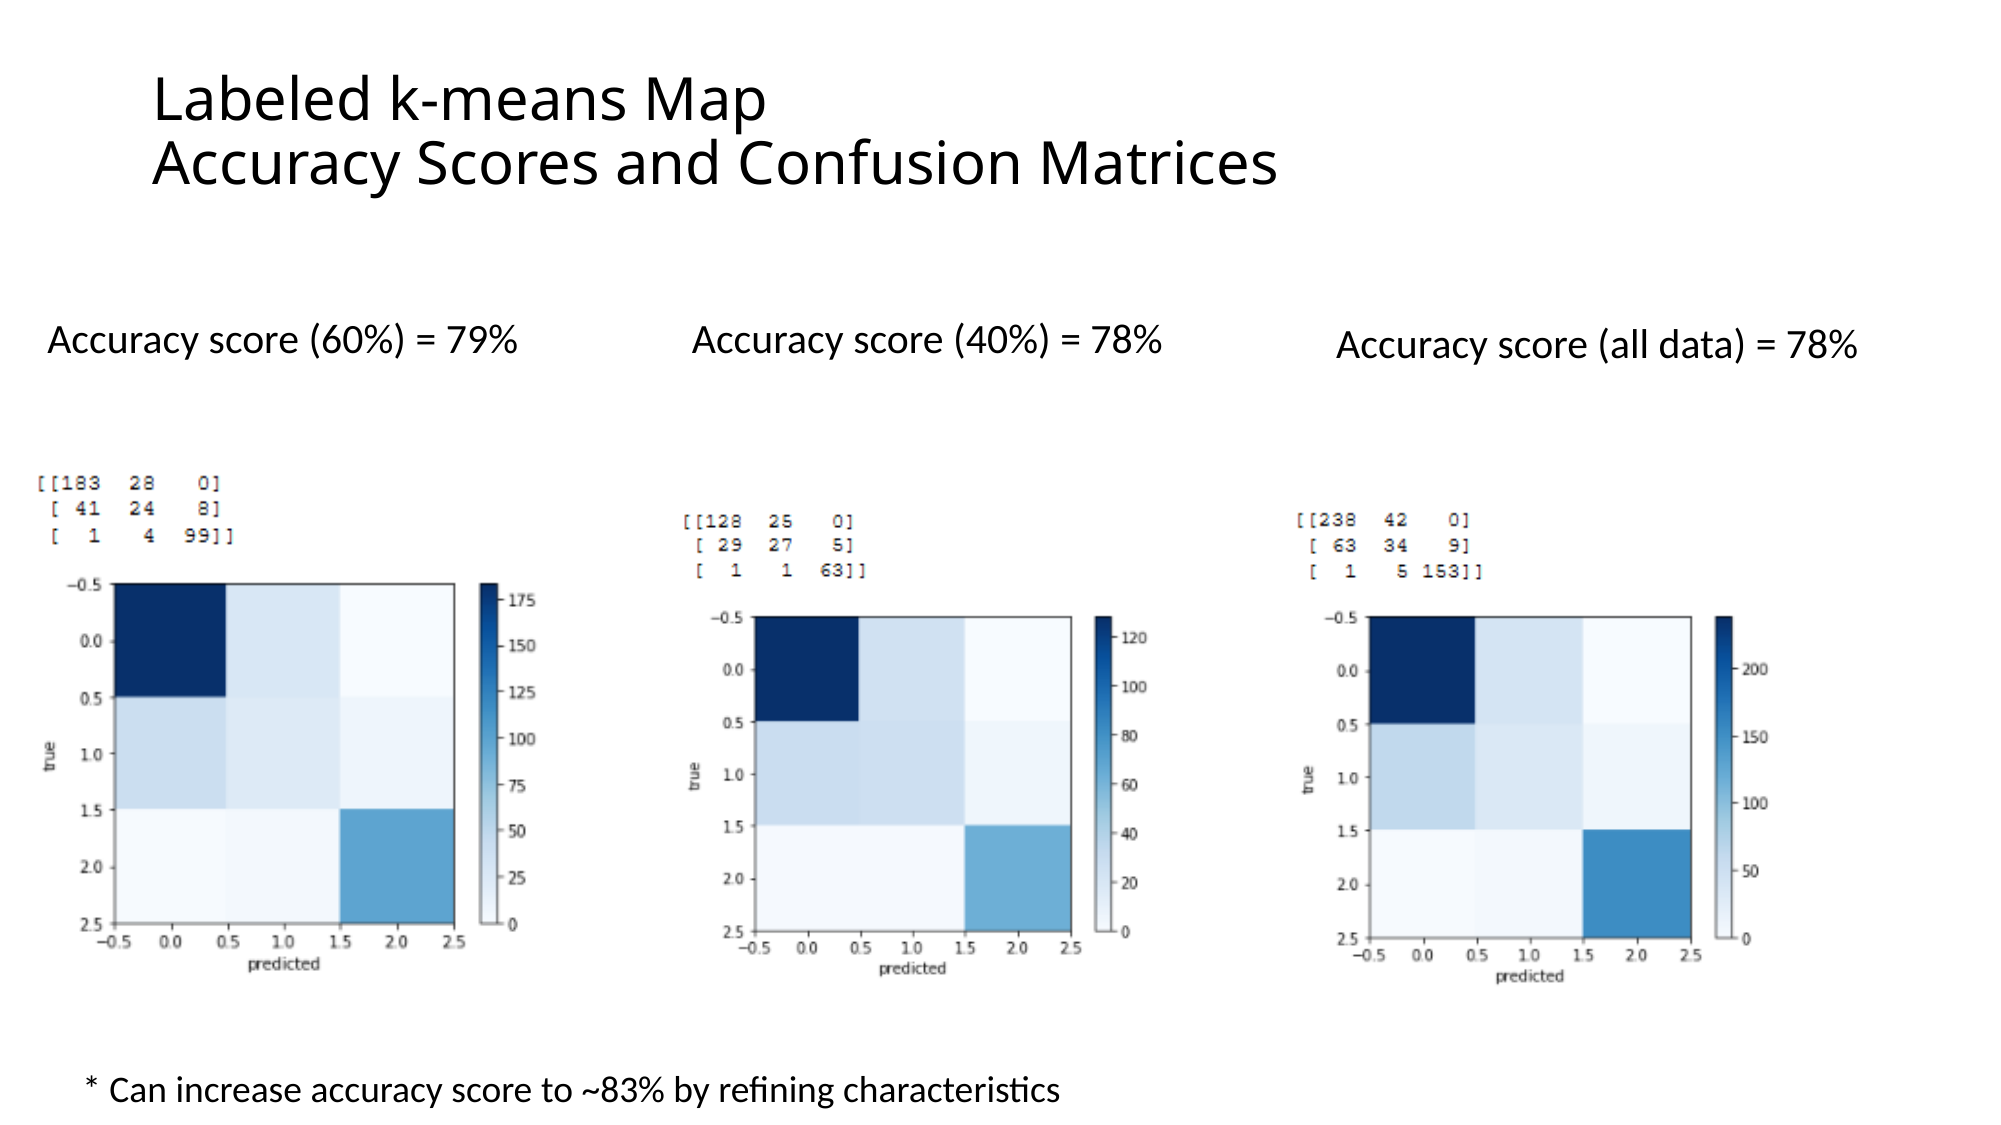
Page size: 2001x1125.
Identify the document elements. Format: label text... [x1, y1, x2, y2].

picture [1293, 508, 1779, 1002]
list Accuracy score (60%) = 79% [32, 309, 649, 384]
title Labeled k-means Map Accuracy Scores and Confusion Matrices [137, 59, 1863, 278]
text_box Accuracy score (40%) = 78% [676, 309, 1294, 384]
picture [20, 470, 588, 1000]
text_box * Can increase accuracy score to ~83% by refining characteristics [67, 1057, 1077, 1118]
text_box Accuracy score (all data) = 78% [1321, 309, 1927, 375]
picture [676, 508, 1163, 1000]
